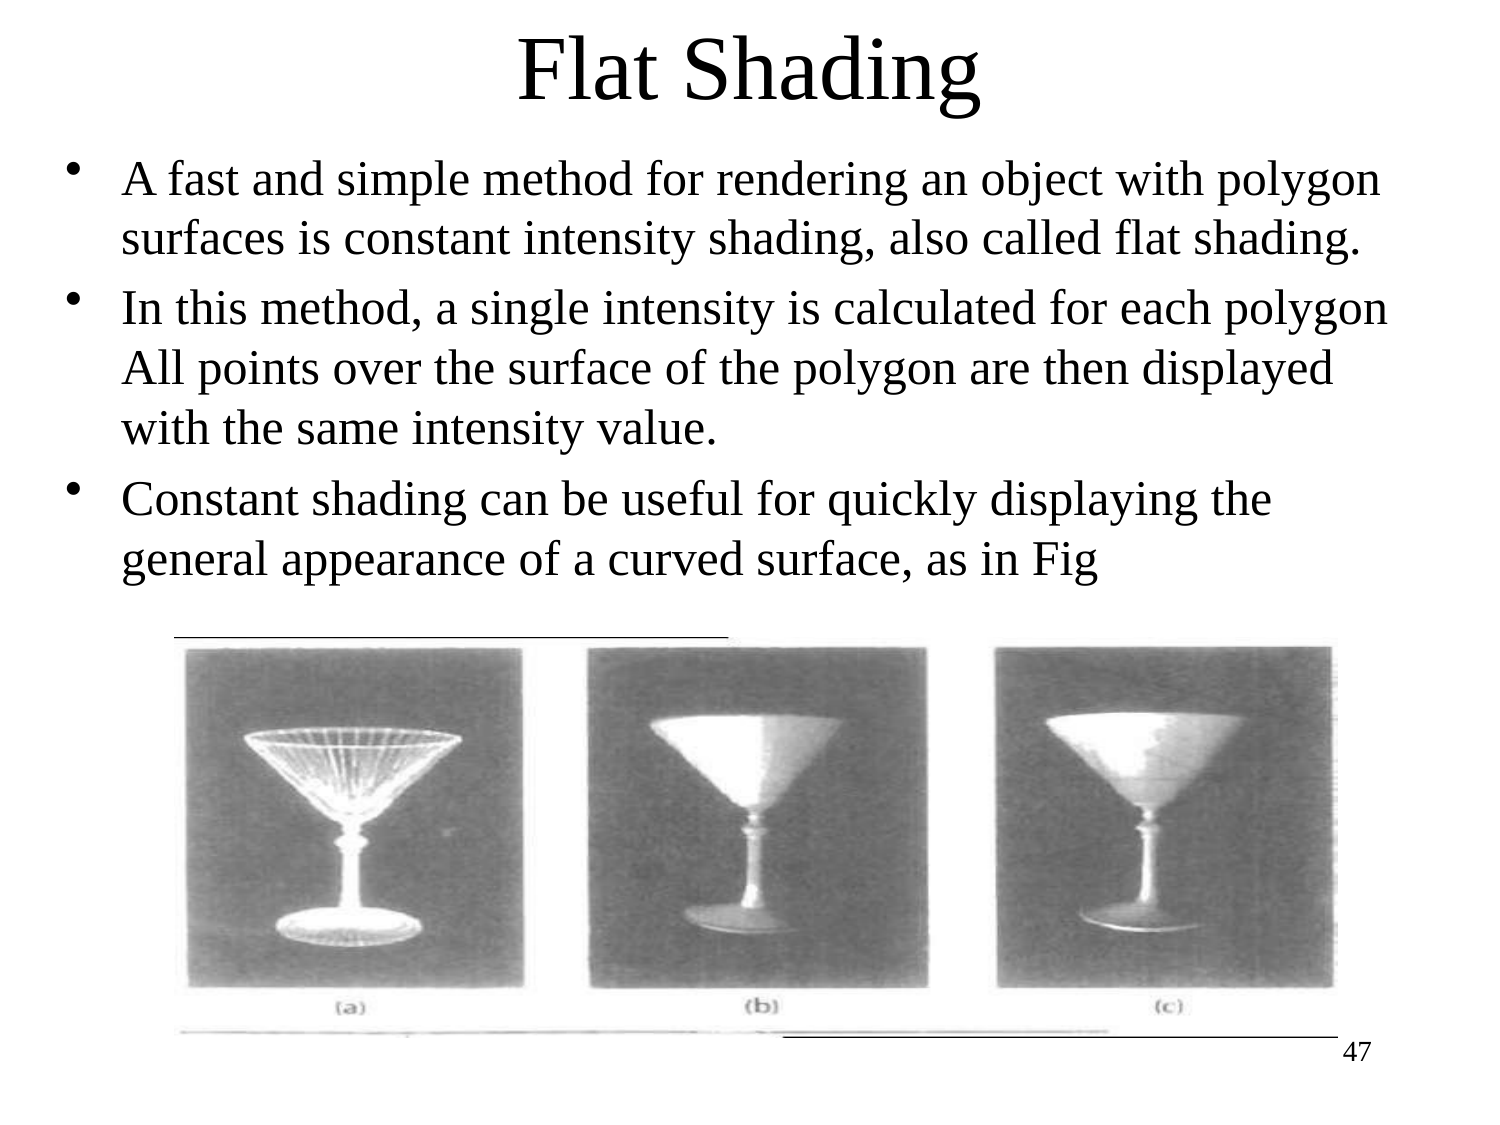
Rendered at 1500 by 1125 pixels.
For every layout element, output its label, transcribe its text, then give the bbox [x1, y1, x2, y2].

title Flat Shading [112, 12, 1388, 113]
slide_number 47 [1074, 1024, 1388, 1101]
picture [174, 637, 1338, 1038]
list A fast and simple method for rendering an object with polygon surfaces is constant intensity shading, also called flat shading. In this method, a single intensity is calculated for each polygon All points over the surface of the polygon are then displayed with the same intensity value. Constant shading can be useful for quickly displaying the general appearance of a curved surface, as in Fig [50, 137, 1438, 613]
